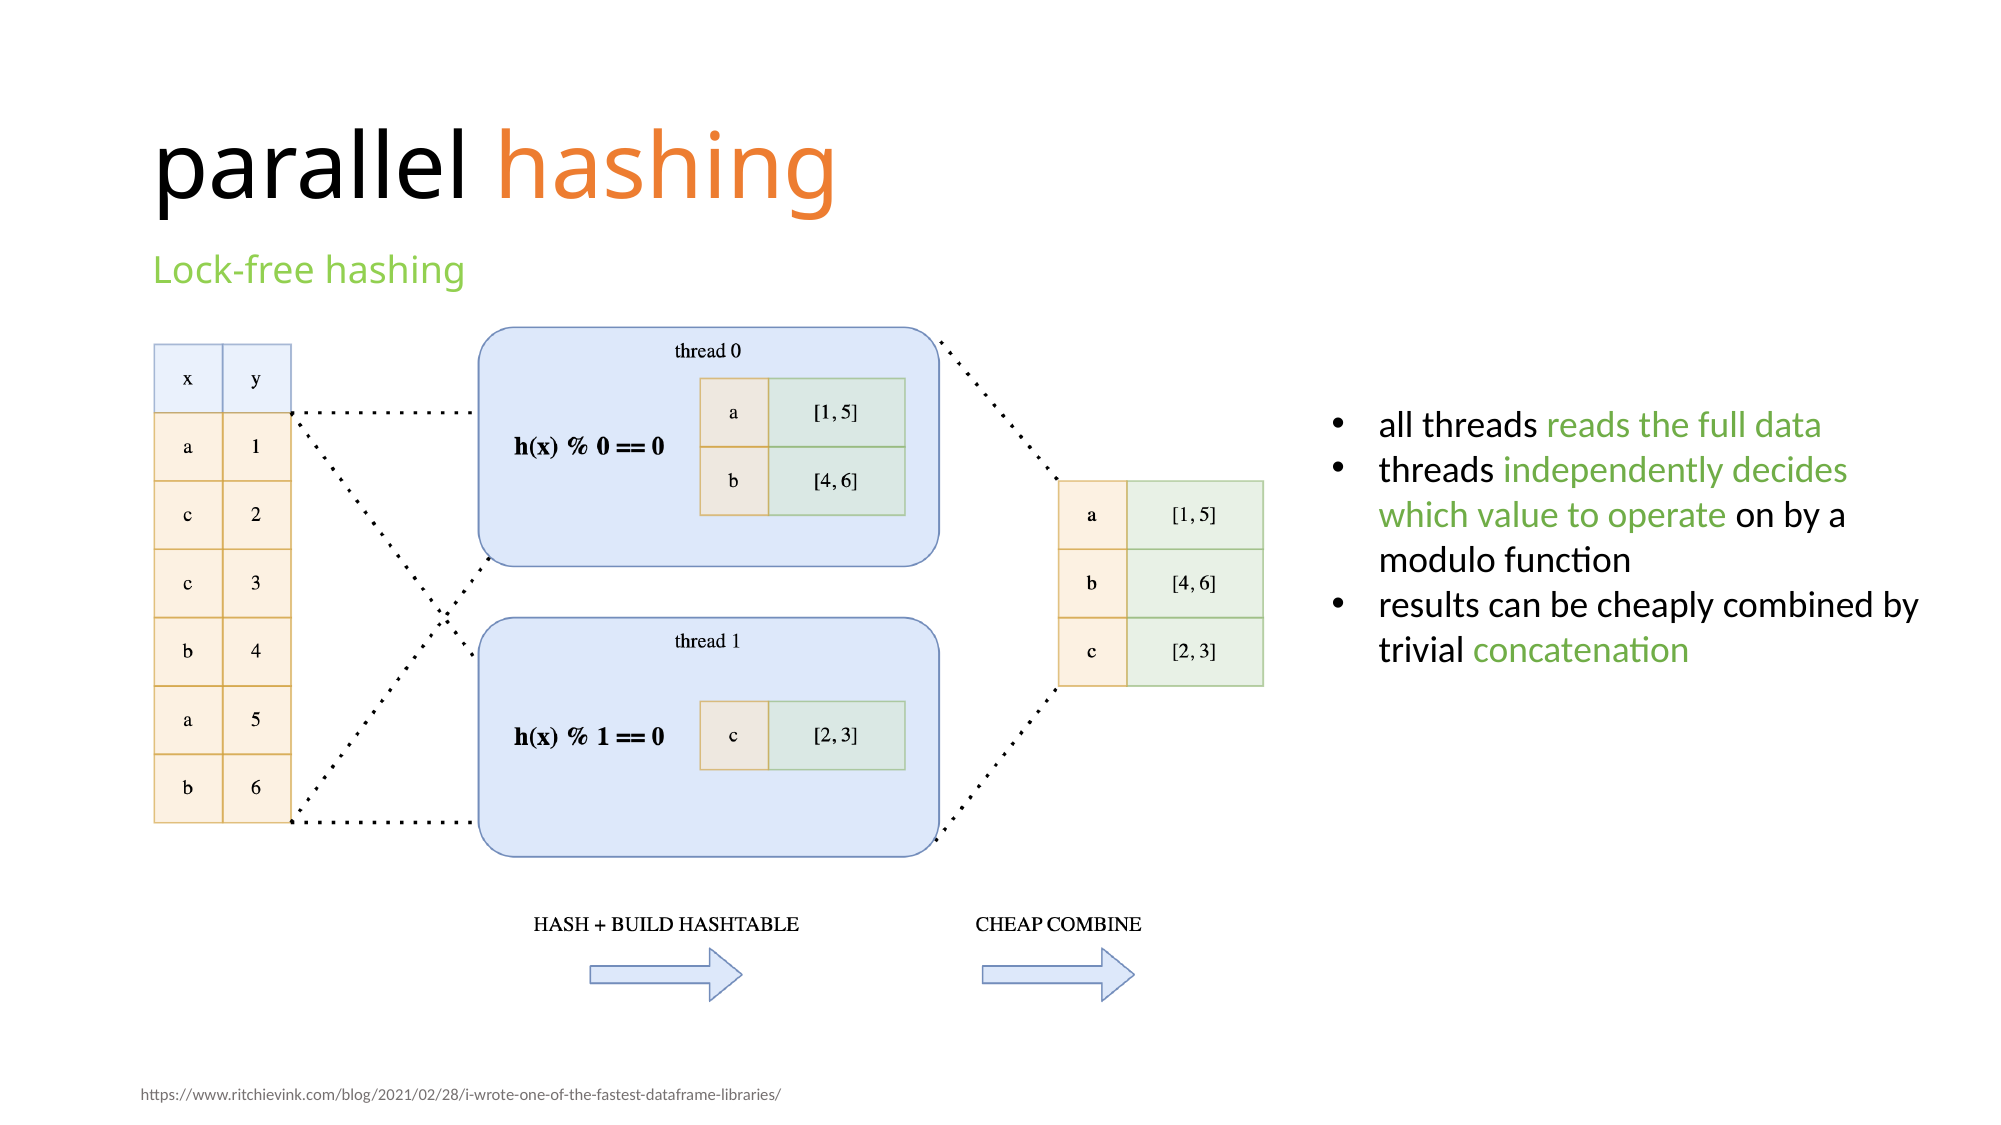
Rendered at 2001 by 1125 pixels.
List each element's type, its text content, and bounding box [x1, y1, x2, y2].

title parallel hashing [137, 59, 1863, 278]
text_box Lock-free hashing [137, 238, 1138, 298]
text_box all threads reads the full data threads independently decides which value to operate on by a modulo function results can be cheaply combined by trivial concatenation [1413, 392, 1948, 677]
text_box https://www.ritchievink.com/blog/2021/02/28/i-wrote-one-of-the-fastest-dataframe-libraries/ [125, 1076, 1127, 1112]
picture [137, 298, 1413, 1011]
